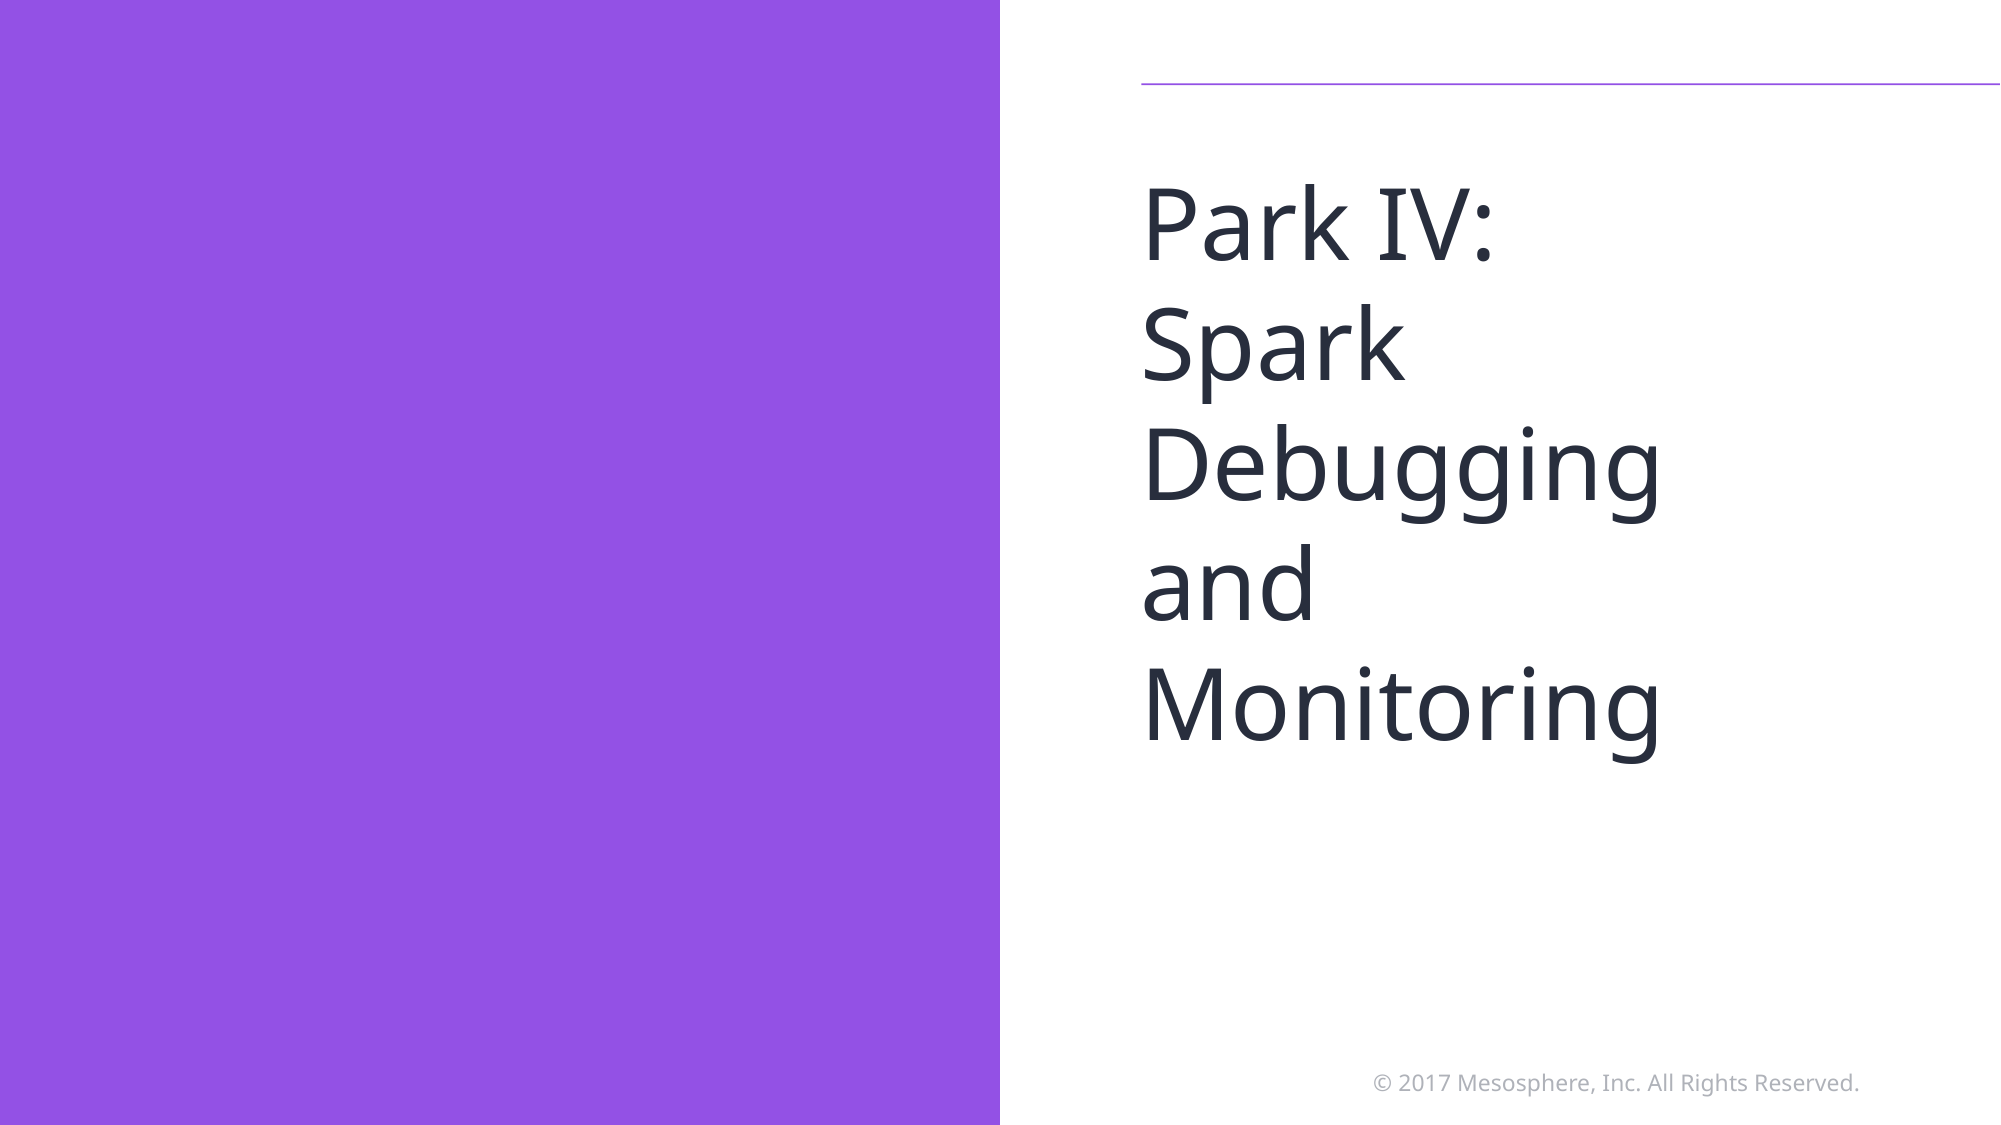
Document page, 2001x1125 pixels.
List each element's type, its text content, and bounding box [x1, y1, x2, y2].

title Park IV: Spark Debugging and Monitoring [1125, 145, 1725, 666]
